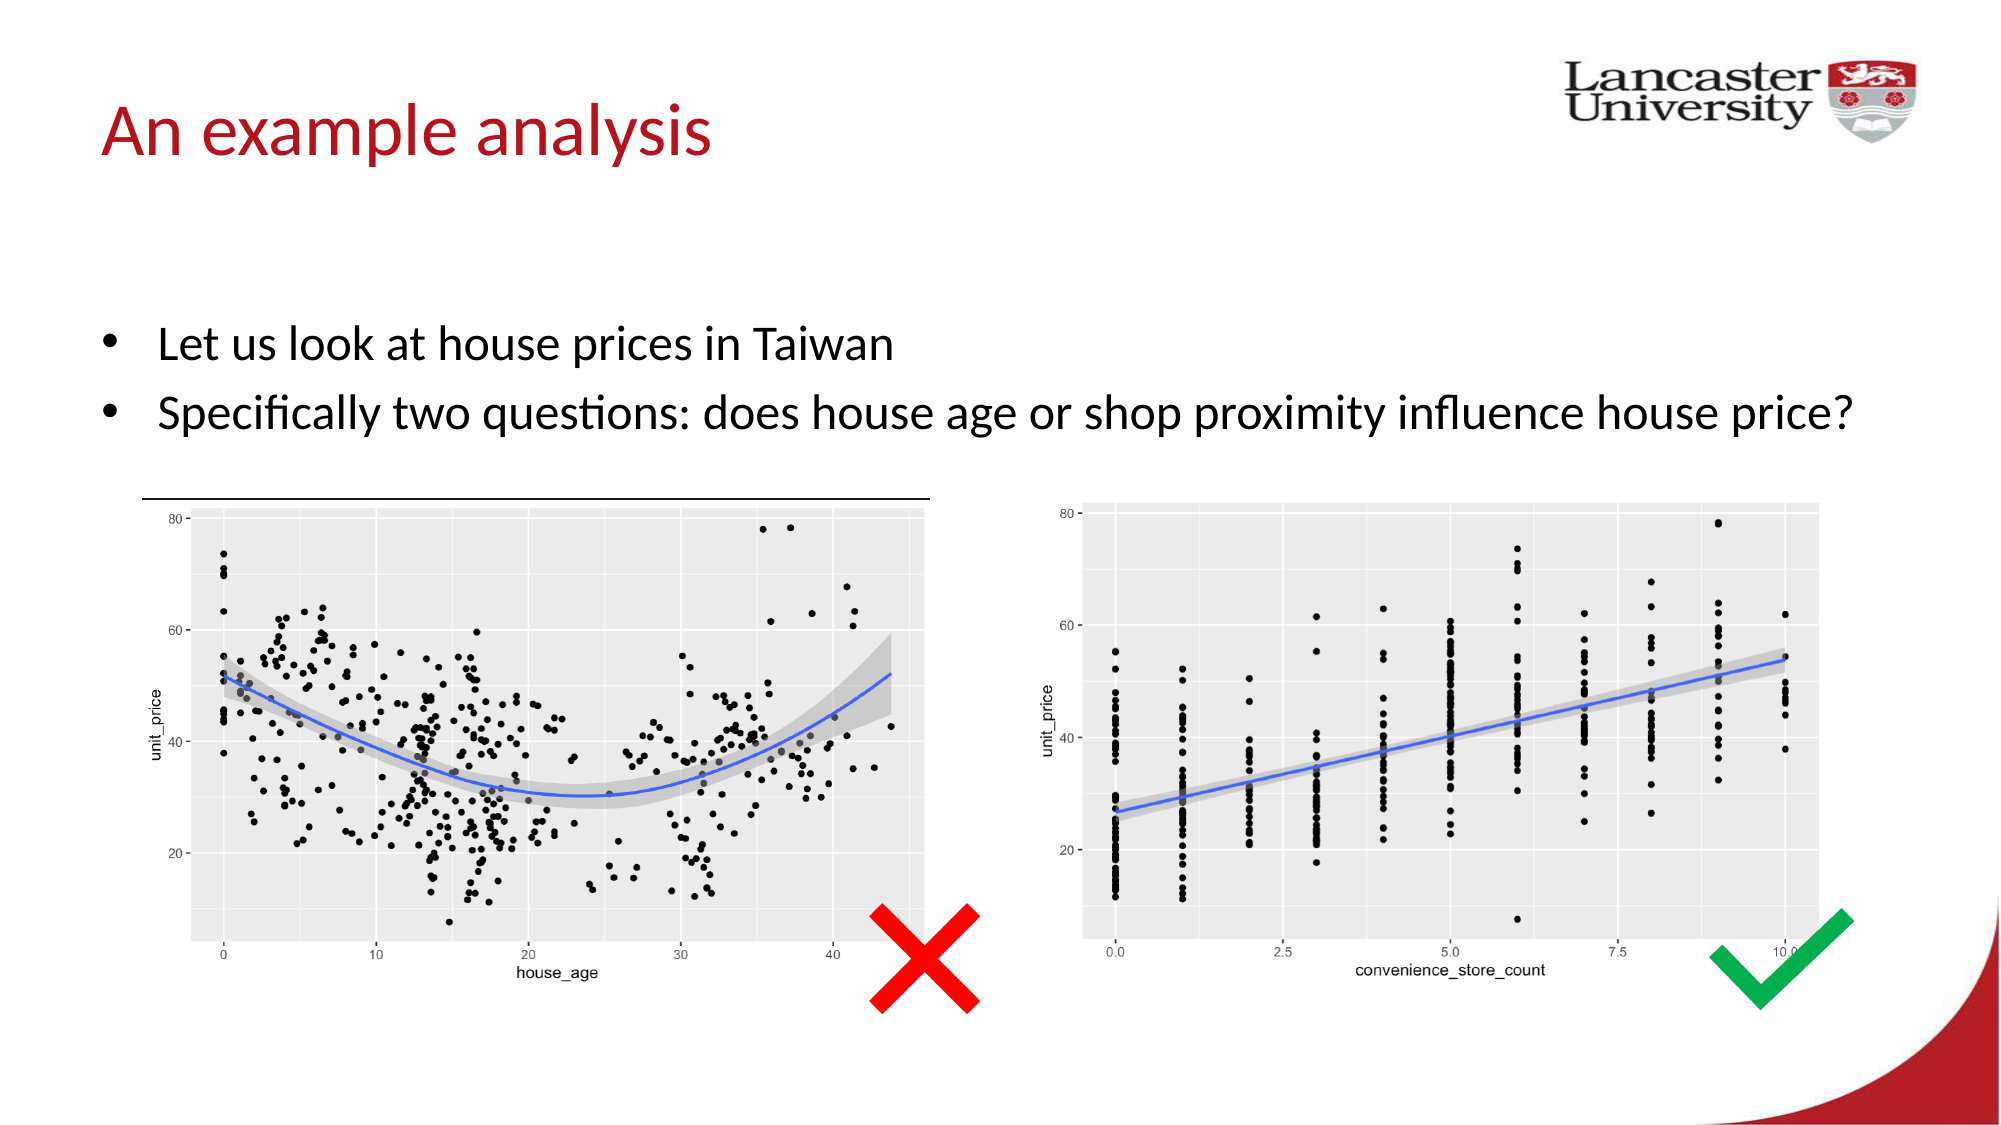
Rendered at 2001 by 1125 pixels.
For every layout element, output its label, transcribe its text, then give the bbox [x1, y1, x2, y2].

list Let us look at house prices in Taiwan Specifically two questions: does house age or shop proximity influence house price? [86, 302, 1930, 1083]
picture [1, 0, 1999, 1125]
title An example analysis [86, 90, 1567, 279]
